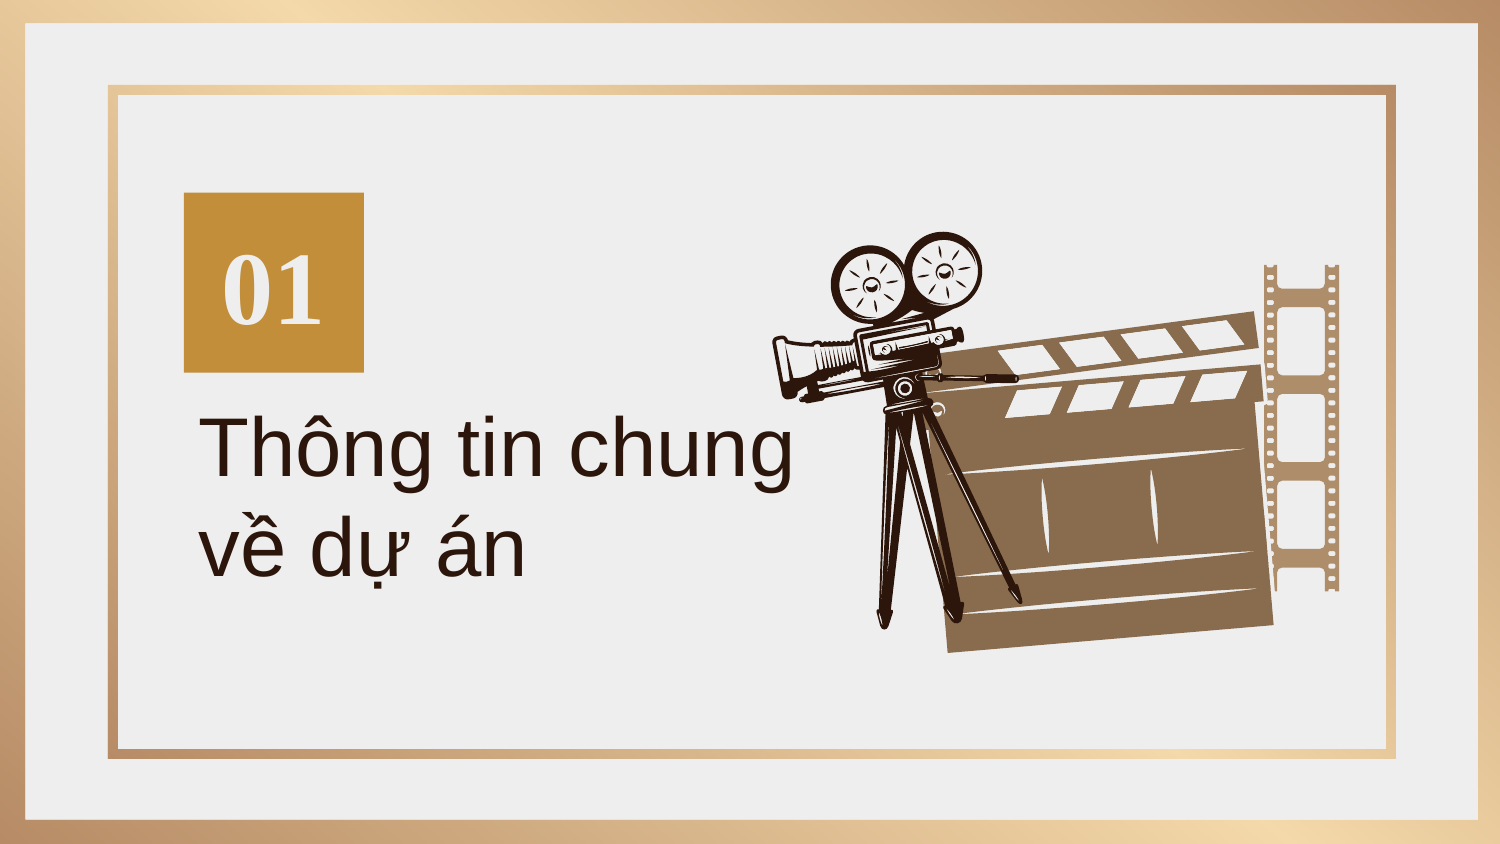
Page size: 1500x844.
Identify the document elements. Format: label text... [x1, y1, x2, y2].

title Thông tin chung về dự án [183, 390, 767, 609]
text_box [907, 306, 1278, 658]
text_box [1264, 264, 1340, 592]
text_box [772, 231, 1023, 630]
title 01 [183, 192, 364, 373]
picture [0, 0, 1500, 844]
